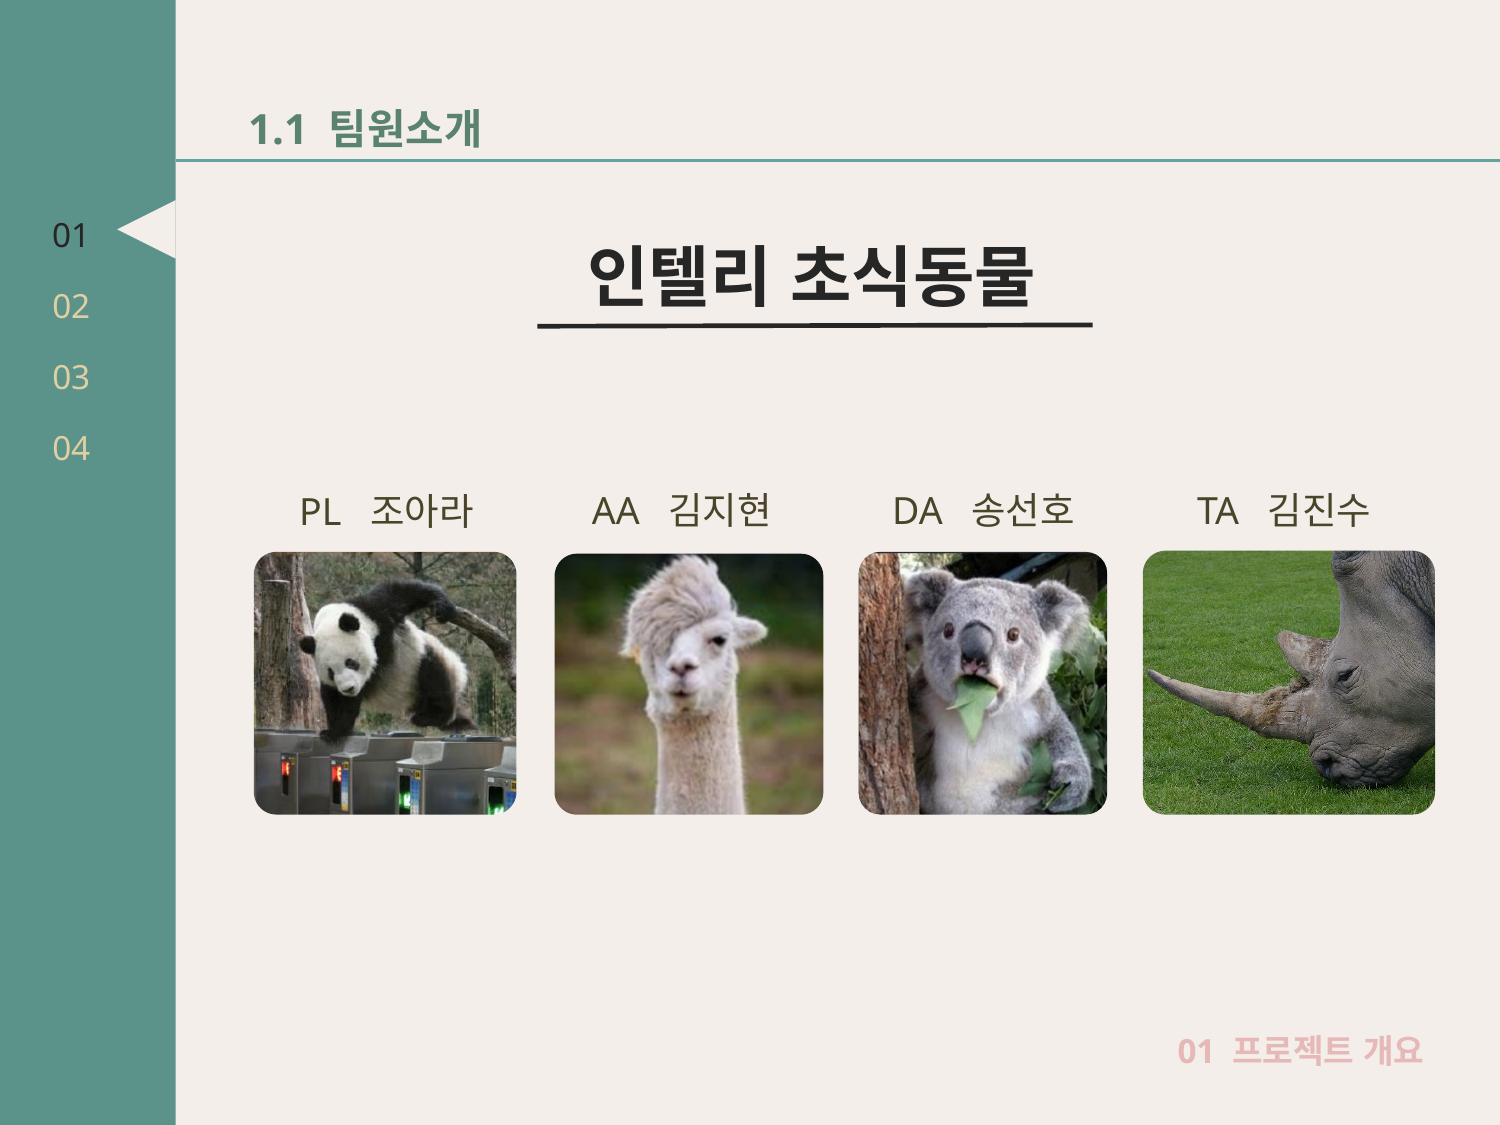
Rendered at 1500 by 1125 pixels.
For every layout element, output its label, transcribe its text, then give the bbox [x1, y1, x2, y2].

text_box TA 김진수 [1163, 479, 1405, 540]
text_box PL 조아라 [265, 480, 508, 540]
picture [1142, 550, 1436, 815]
picture [858, 551, 1108, 815]
text_box AA 김지현 [560, 479, 803, 540]
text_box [0, 0, 177, 1125]
text_box DA 송선호 [862, 479, 1105, 540]
picture [554, 553, 824, 815]
picture [253, 551, 517, 815]
text_box 01 프로젝트 개요 [1162, 1023, 1500, 1078]
text_box 1.1 팀원소개 [233, 95, 620, 159]
text_box 인텔리 초식동물 [572, 227, 1197, 323]
